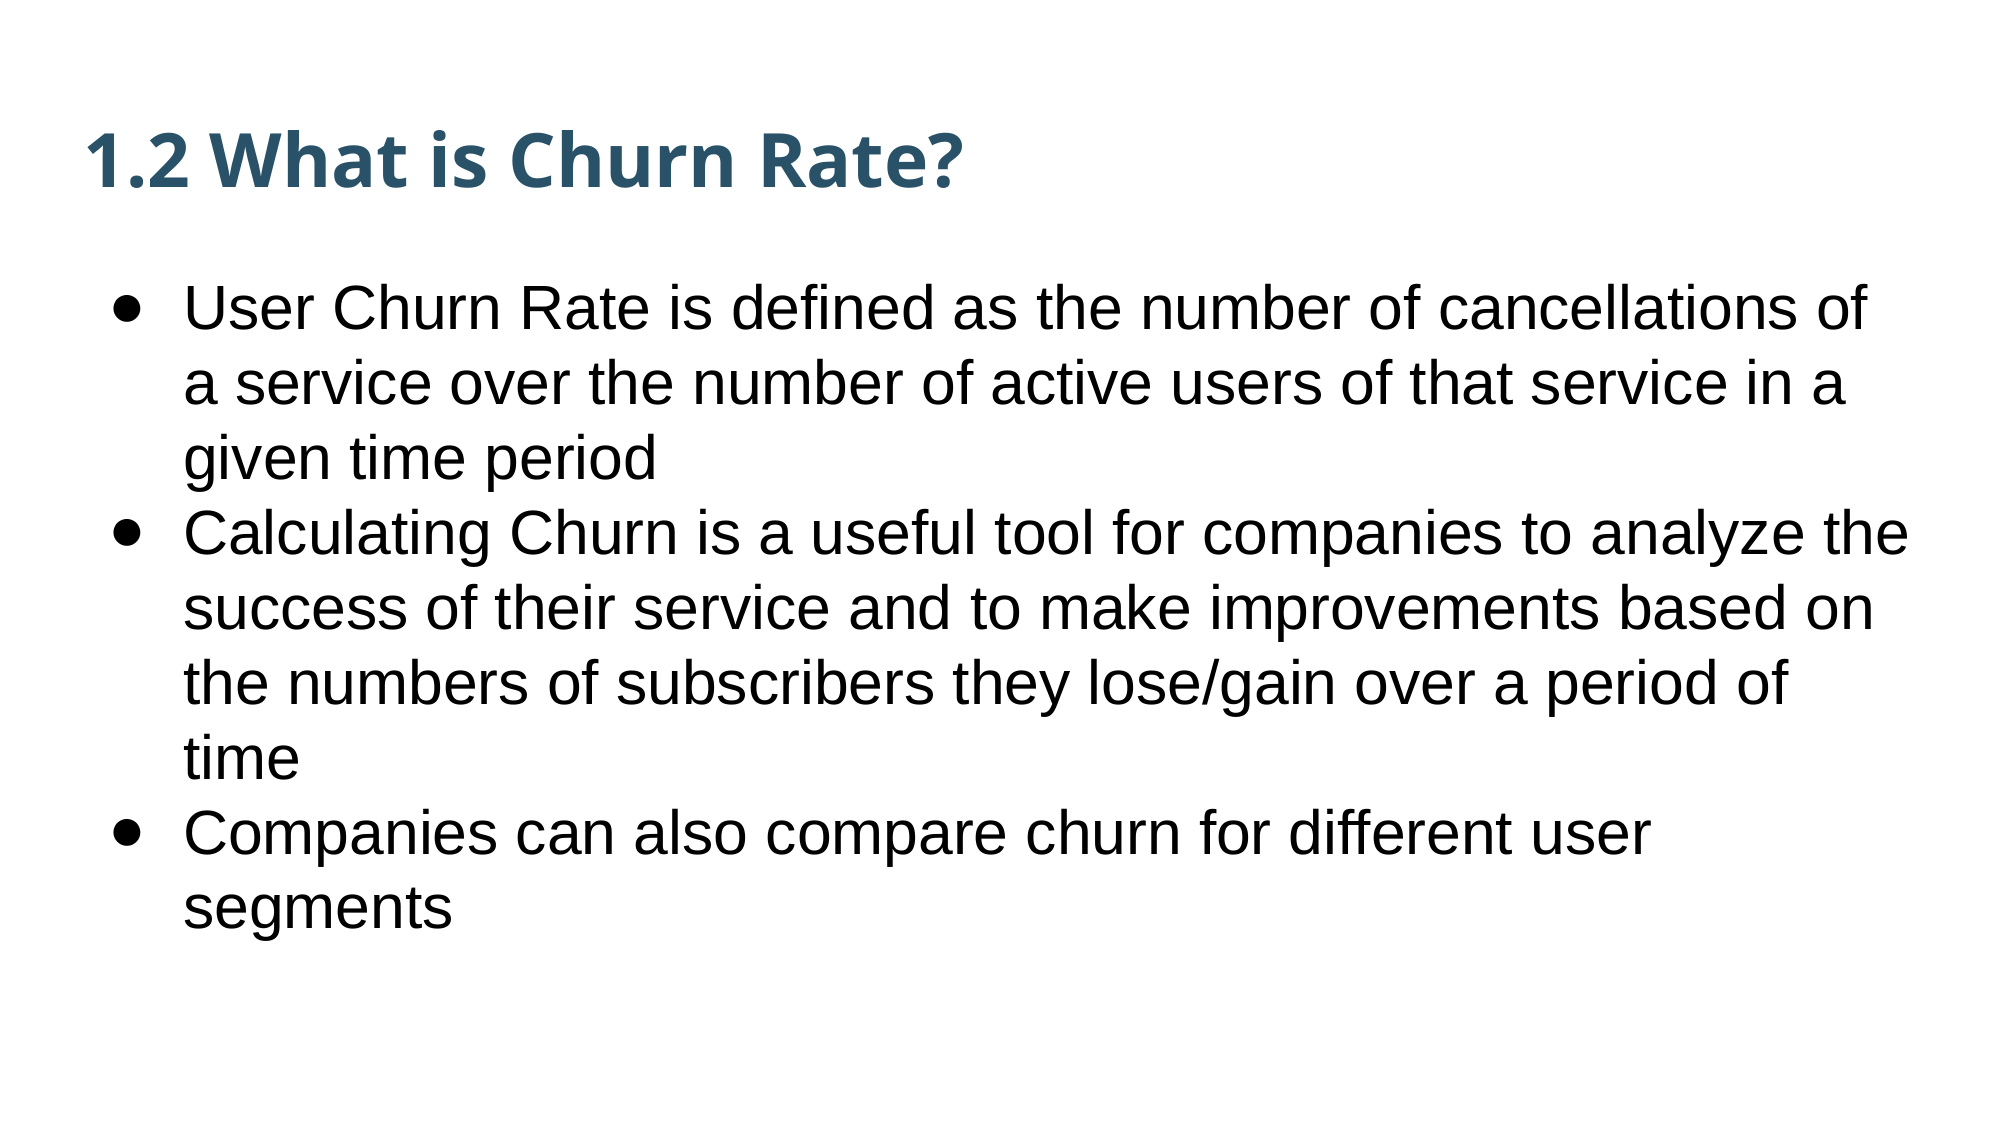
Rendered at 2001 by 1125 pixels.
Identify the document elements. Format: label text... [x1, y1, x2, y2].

title 1.2 What is Churn Rate? [68, 97, 1932, 223]
list User Churn Rate is defined as the number of cancellations of a service over the number of active users of that service in a given time period Calculating Churn is a useful tool for companies to analyze the success of their service and to make improvements based on the numbers of subscribers they lose/gain over a period of time Companies can also compare churn for different user segments [68, 252, 1932, 1000]
